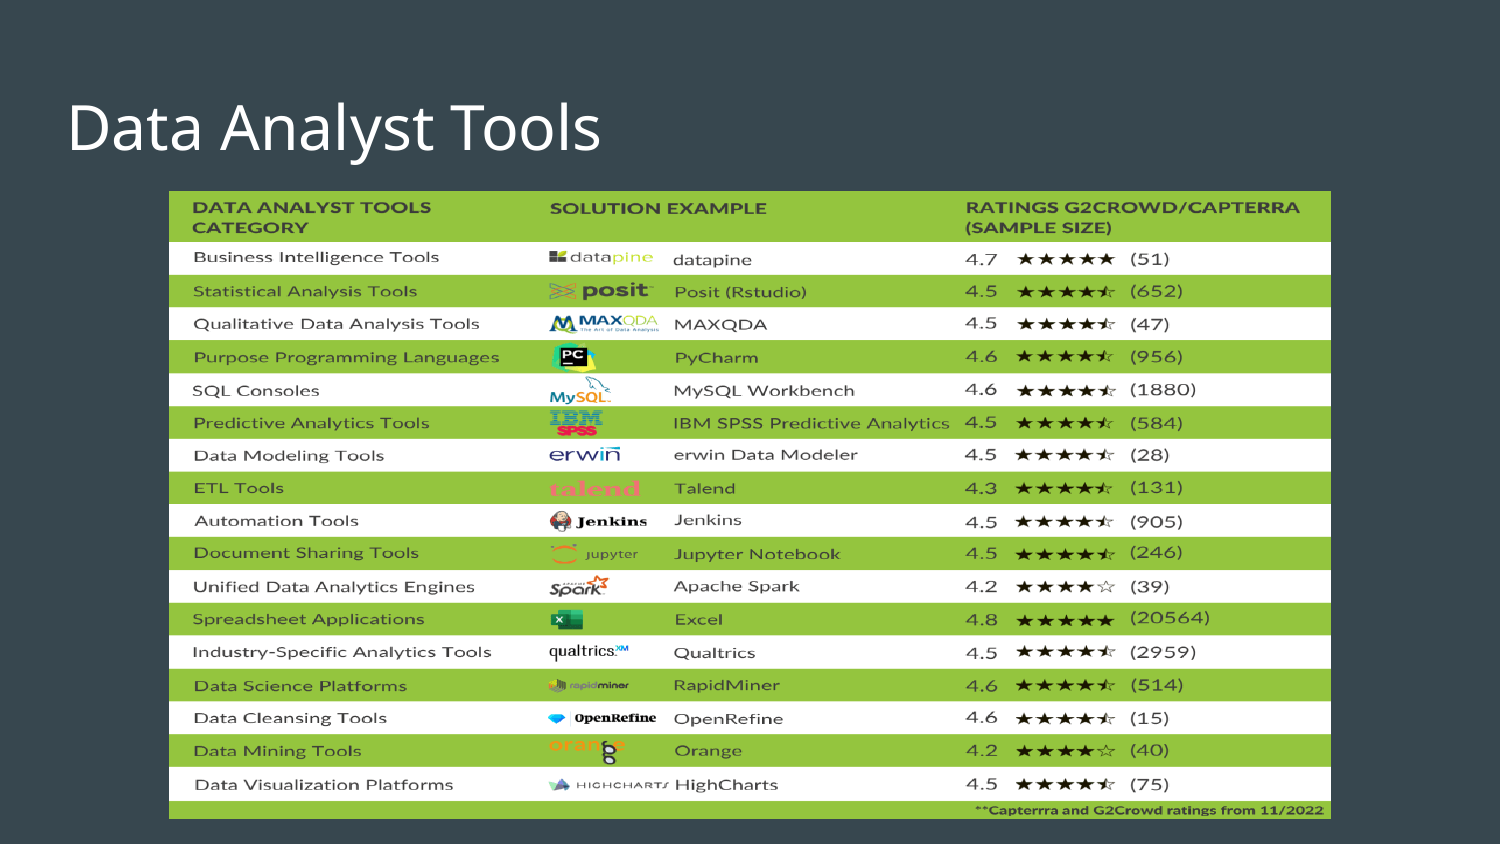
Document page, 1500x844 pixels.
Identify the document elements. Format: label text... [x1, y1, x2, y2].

title Data Analyst Tools [51, 72, 1449, 167]
picture [169, 191, 1331, 819]
